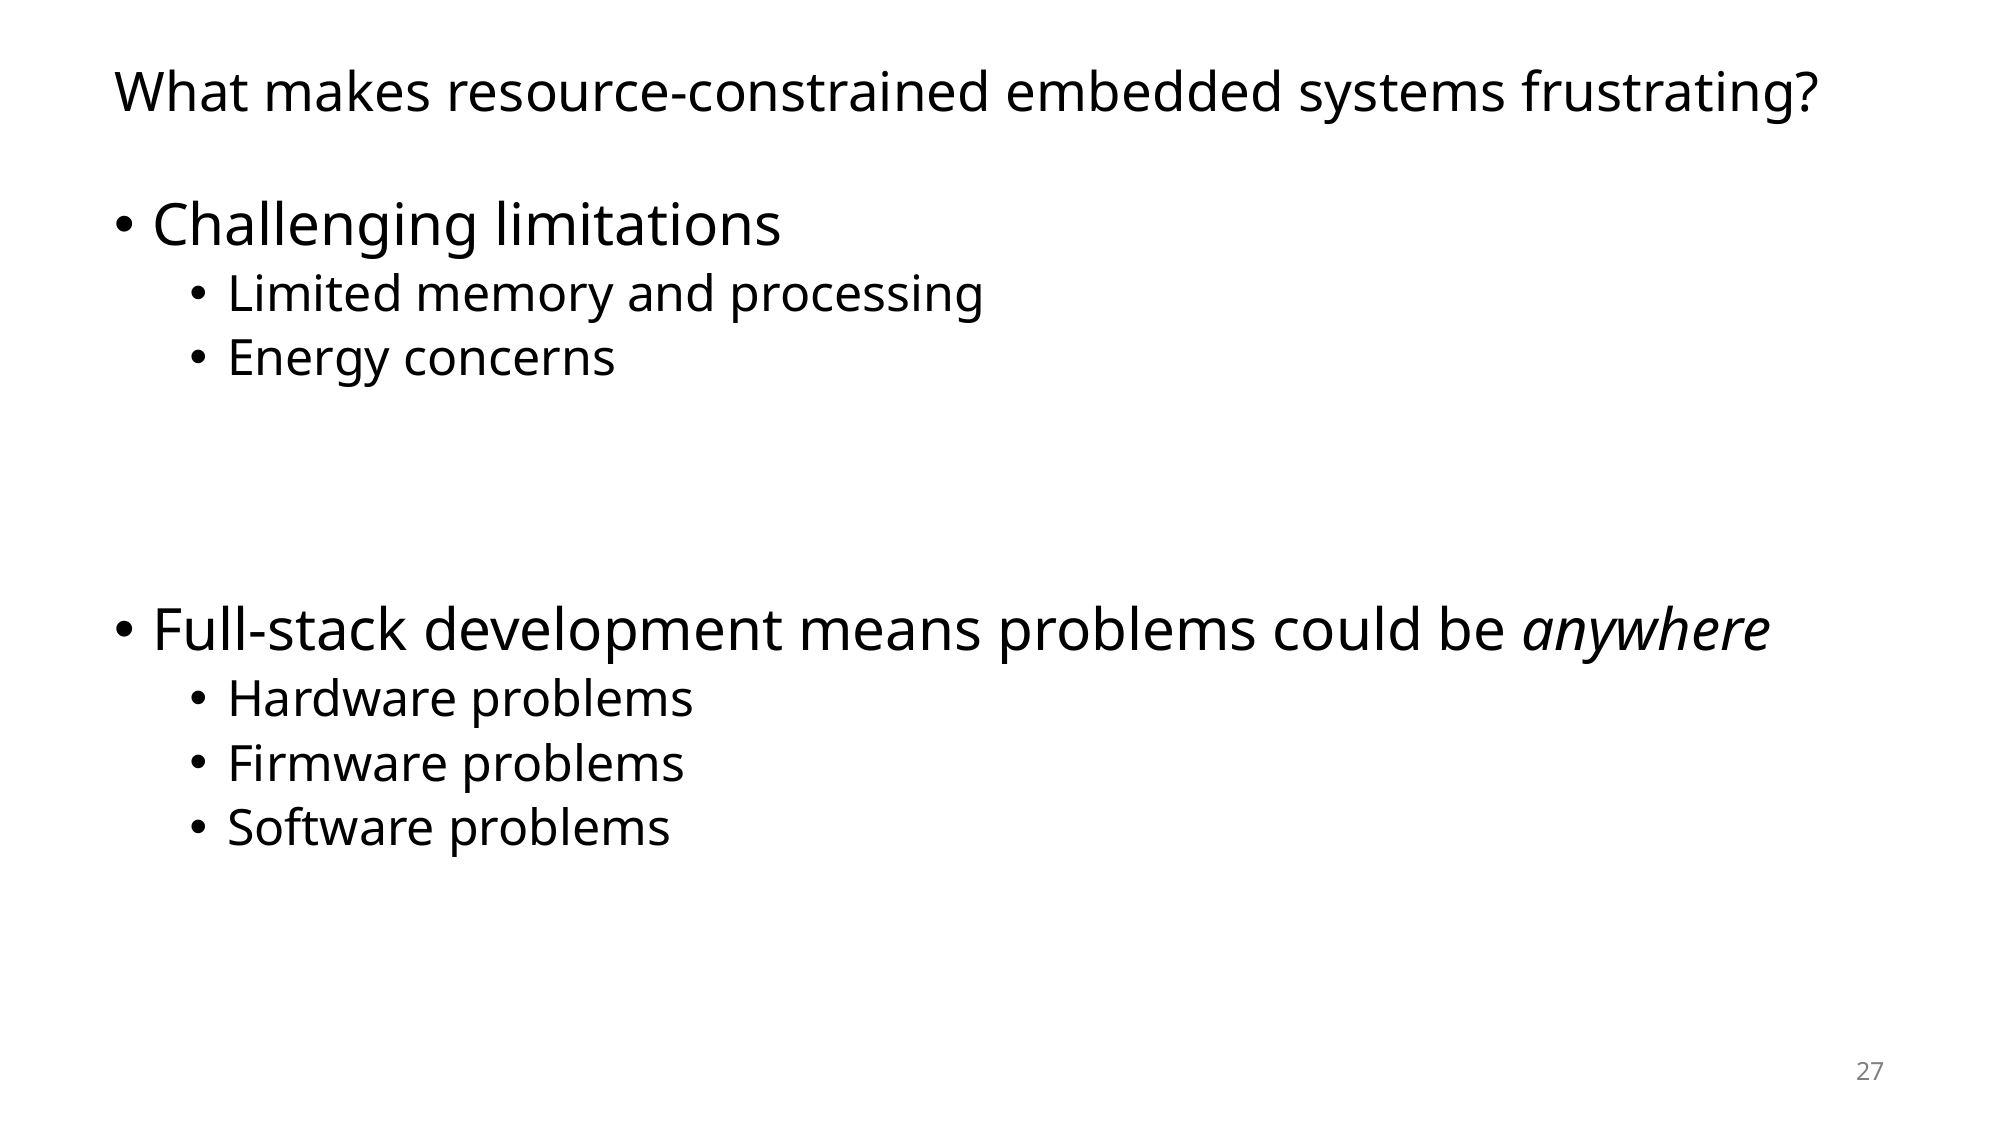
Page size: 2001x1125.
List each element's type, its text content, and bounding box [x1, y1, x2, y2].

title What makes resource-constrained embedded systems frustrating? [99, 37, 1900, 150]
slide_number 27 [1749, 1042, 1900, 1103]
list Challenging limitations Limited memory and processing Energy concerns Full-stack development means problems could be anywhere Hardware problems Firmware problems Software problems [99, 187, 1900, 1013]
